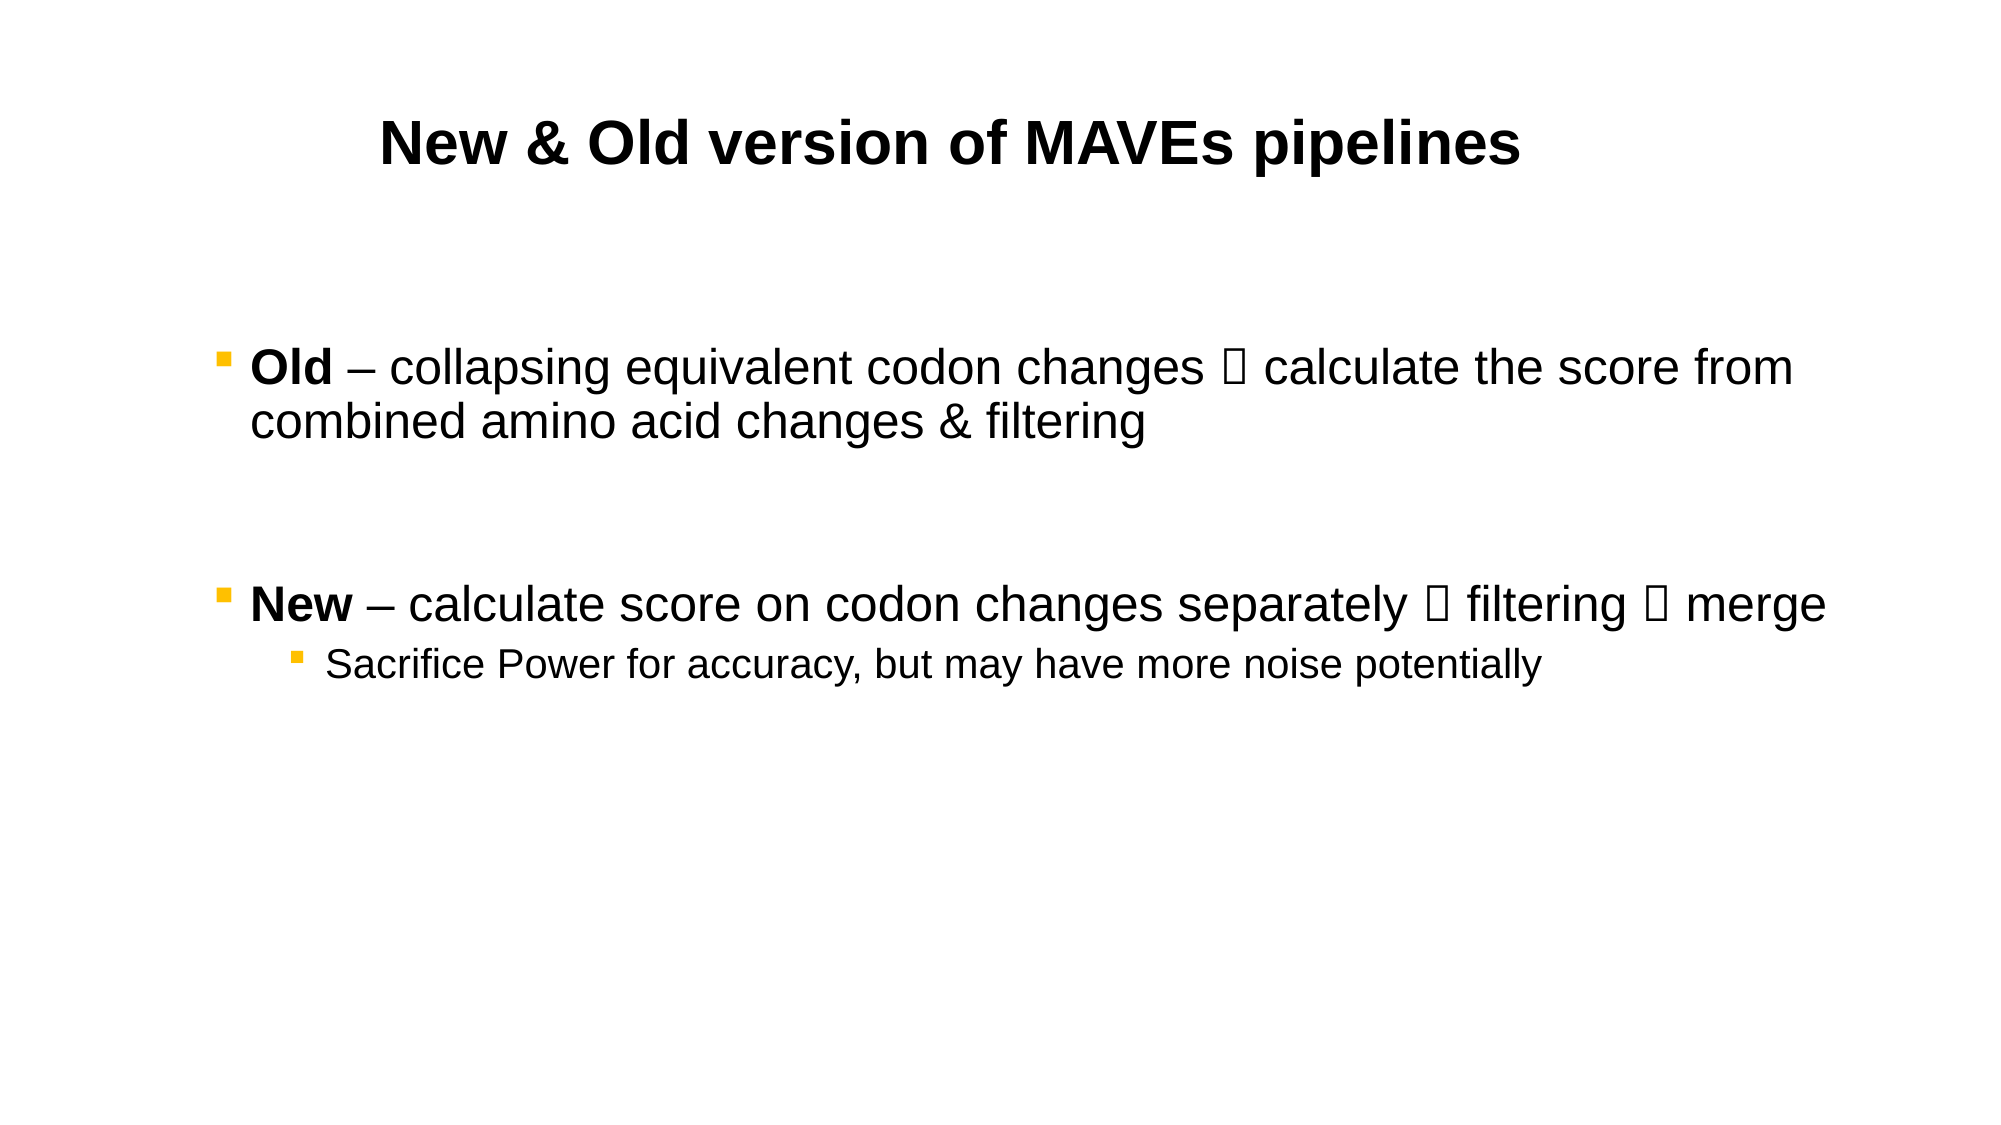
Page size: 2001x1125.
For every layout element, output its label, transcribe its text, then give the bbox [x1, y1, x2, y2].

title New & Old version of MAVEs pipelines [0, 36, 1925, 254]
list Old – collapsing equivalent codon changes  calculate the score from combined amino acid changes & filtering New – calculate score on codon changes separately  filtering  merge Sacrifice Power for accuracy, but may have more noise potentially [122, 253, 1925, 968]
